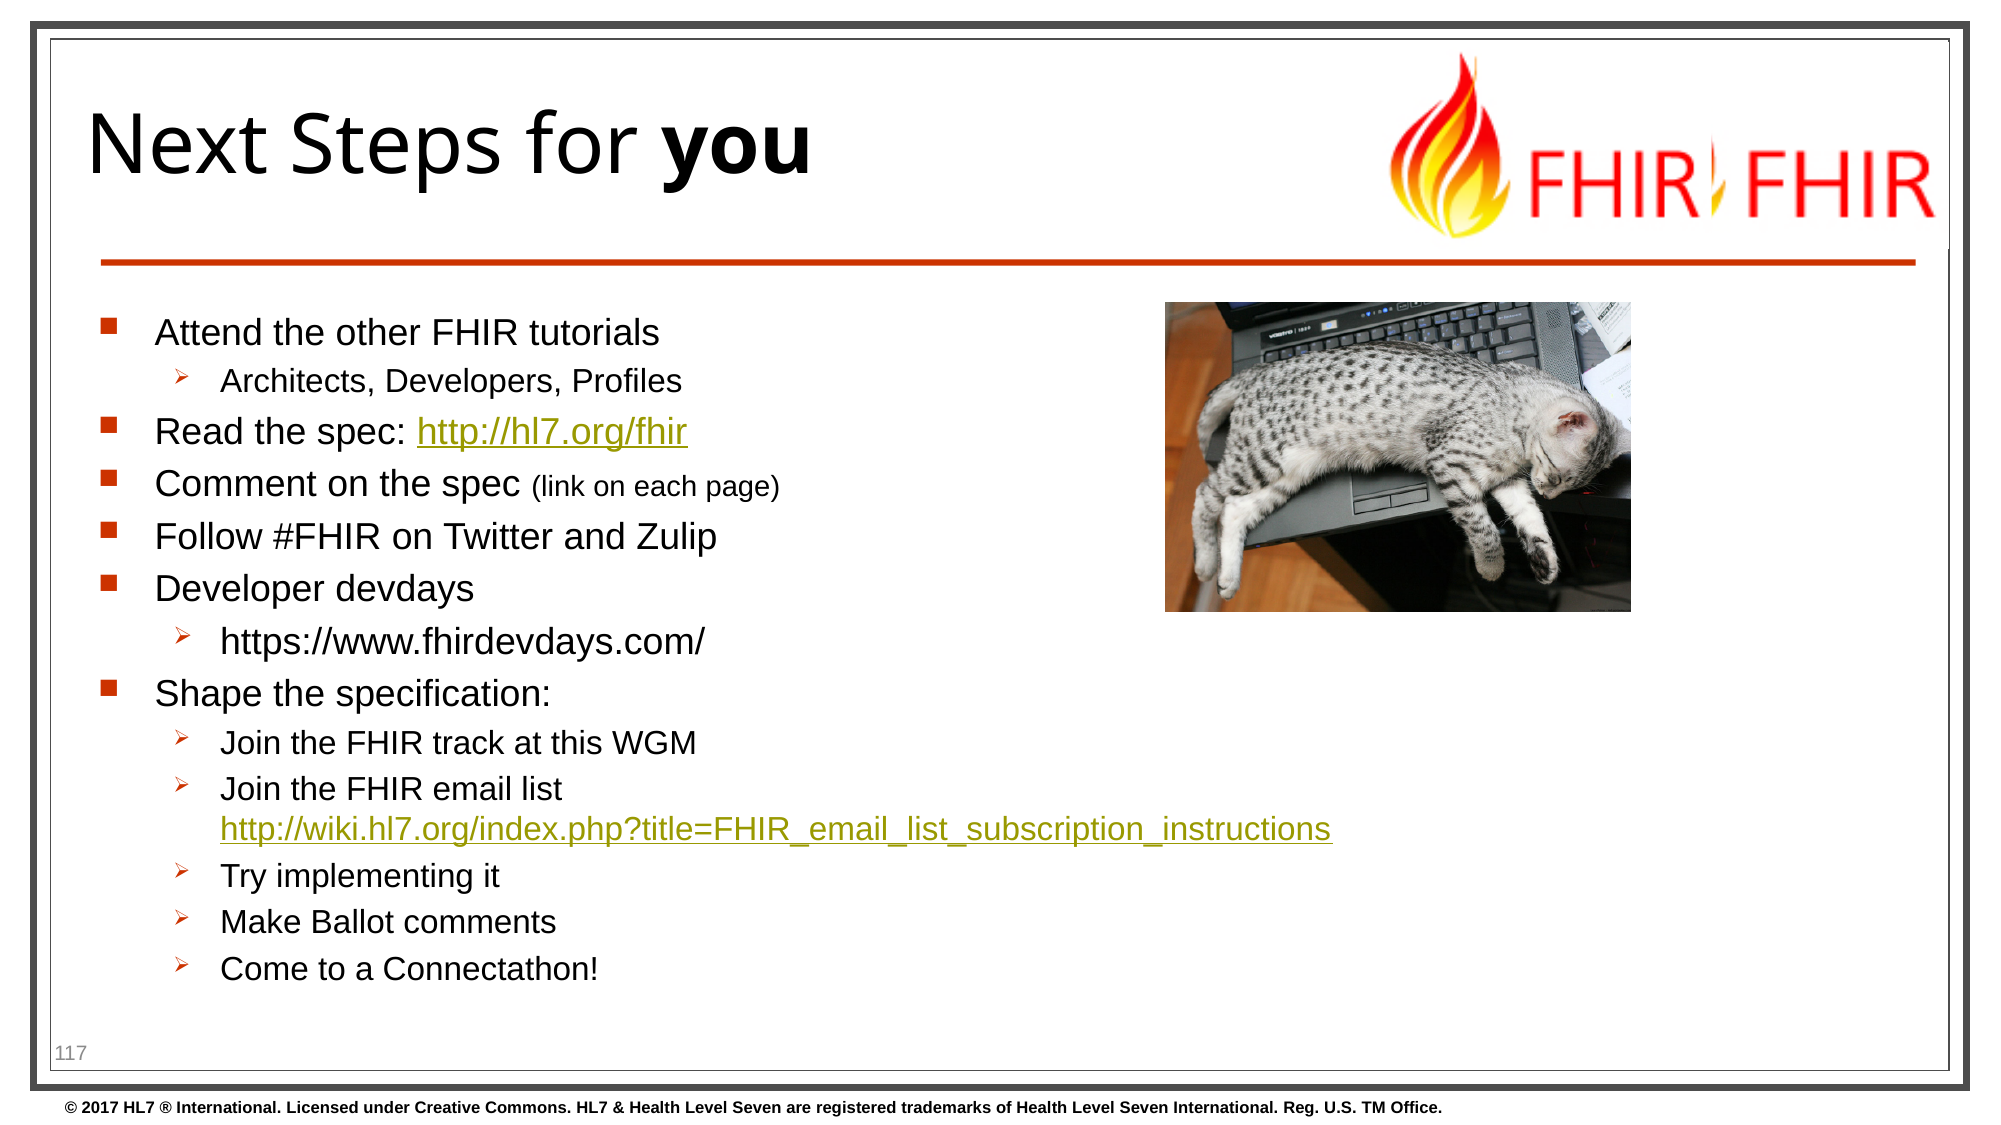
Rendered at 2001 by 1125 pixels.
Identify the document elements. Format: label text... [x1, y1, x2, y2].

picture [1377, 42, 1949, 249]
slide_number 117 [39, 1034, 197, 1071]
picture [1165, 302, 1631, 613]
list Attend the other FHIR tutorials Architects, Developers, Profiles Read the spec: http://hl7.org/fhir Comment on the spec (link on each page) Follow #FHIR on Twitter and Zulip Developer devdays https://www.fhirdevdays.com/ Shape the specification: Join the FHIR track at this WGM Join the FHIR email list http://wiki.hl7.org/index.php?title=FHIR_email_list_subscription_instructions Try implementing it Make Ballot comments Come to a Connectathon! [83, 299, 1917, 1035]
title Next Steps for you [70, 54, 1372, 244]
